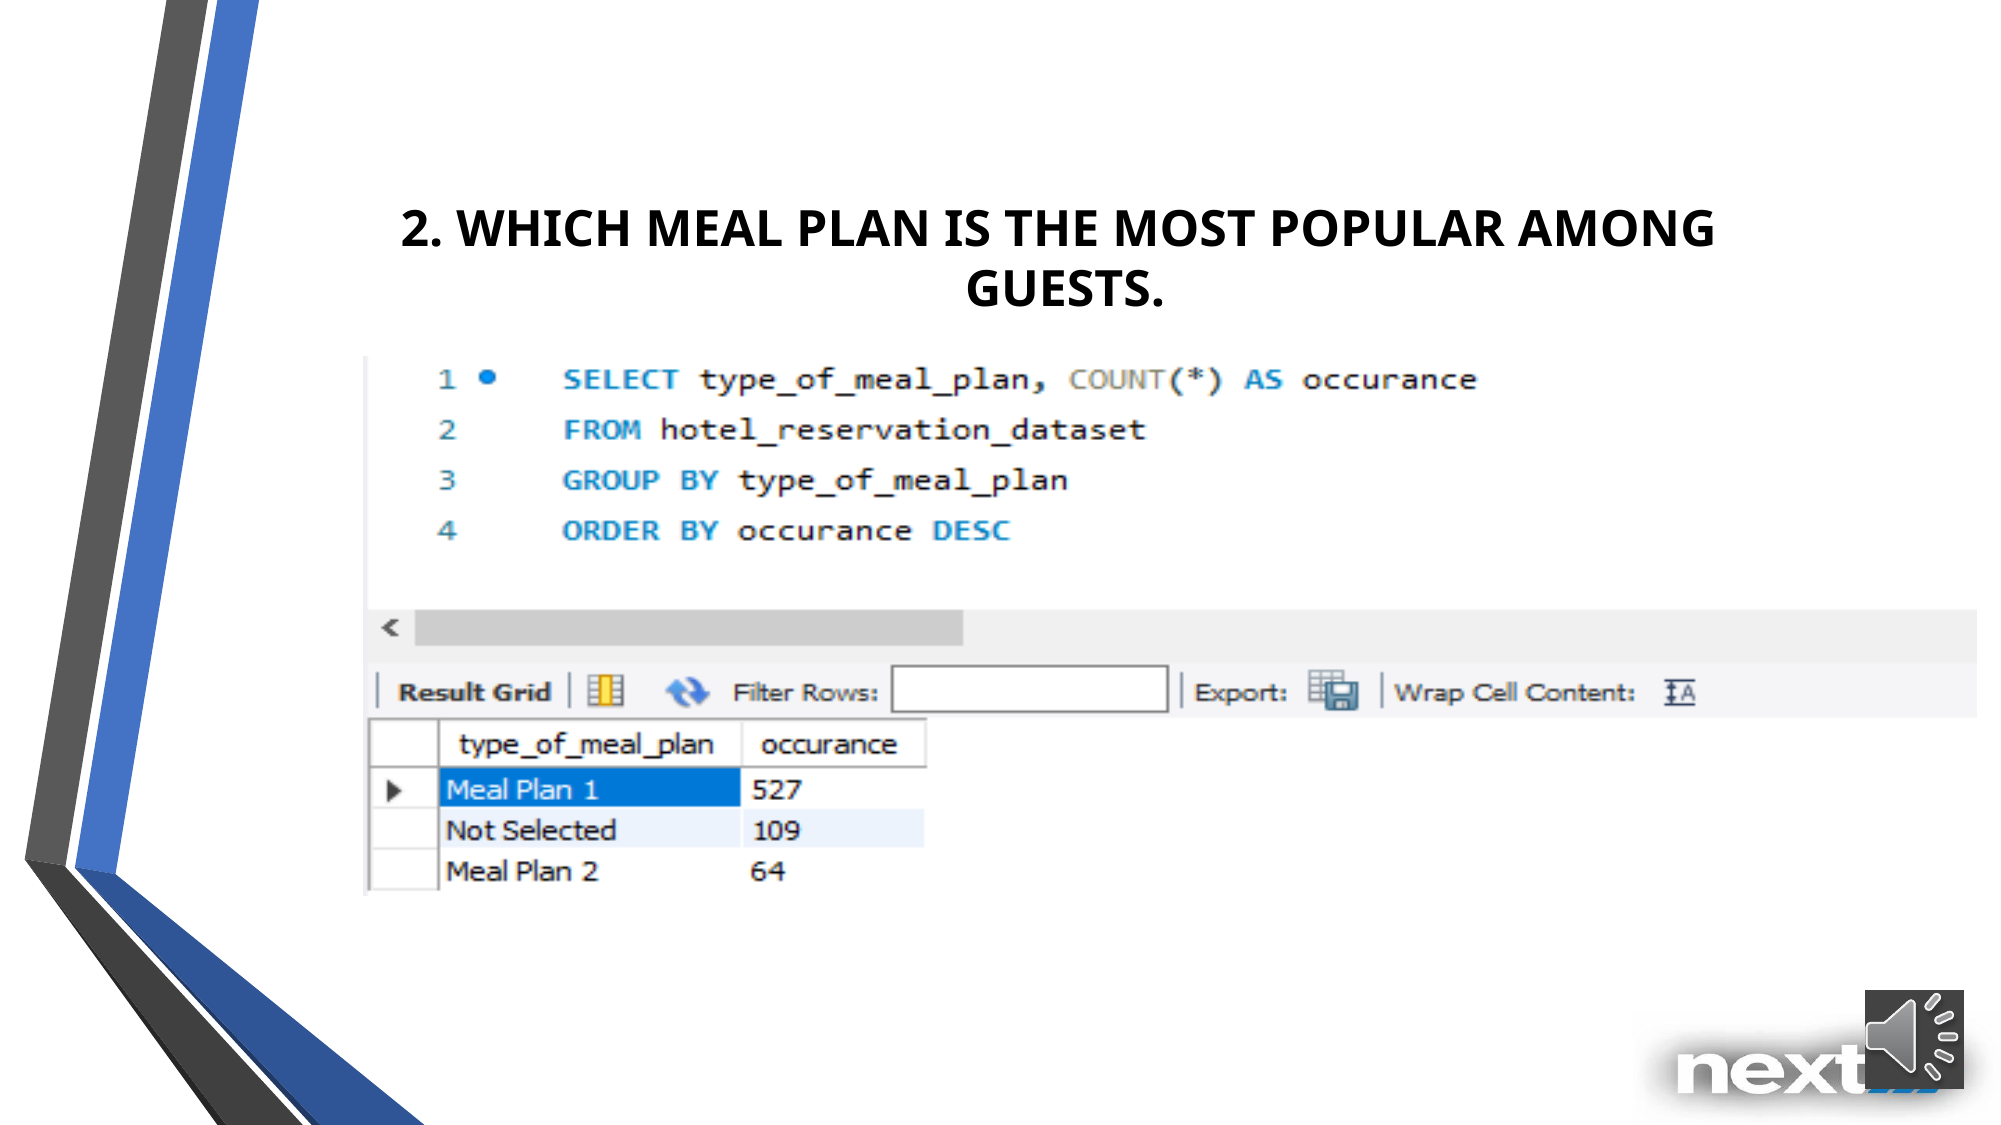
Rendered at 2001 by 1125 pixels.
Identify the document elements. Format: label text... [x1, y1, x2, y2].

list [362, 356, 1977, 896]
picture [1632, 989, 2000, 1125]
title 2. WHICH MEAL PLAN IS THE MOST POPULAR AMONG GUESTS. [243, 112, 1887, 400]
